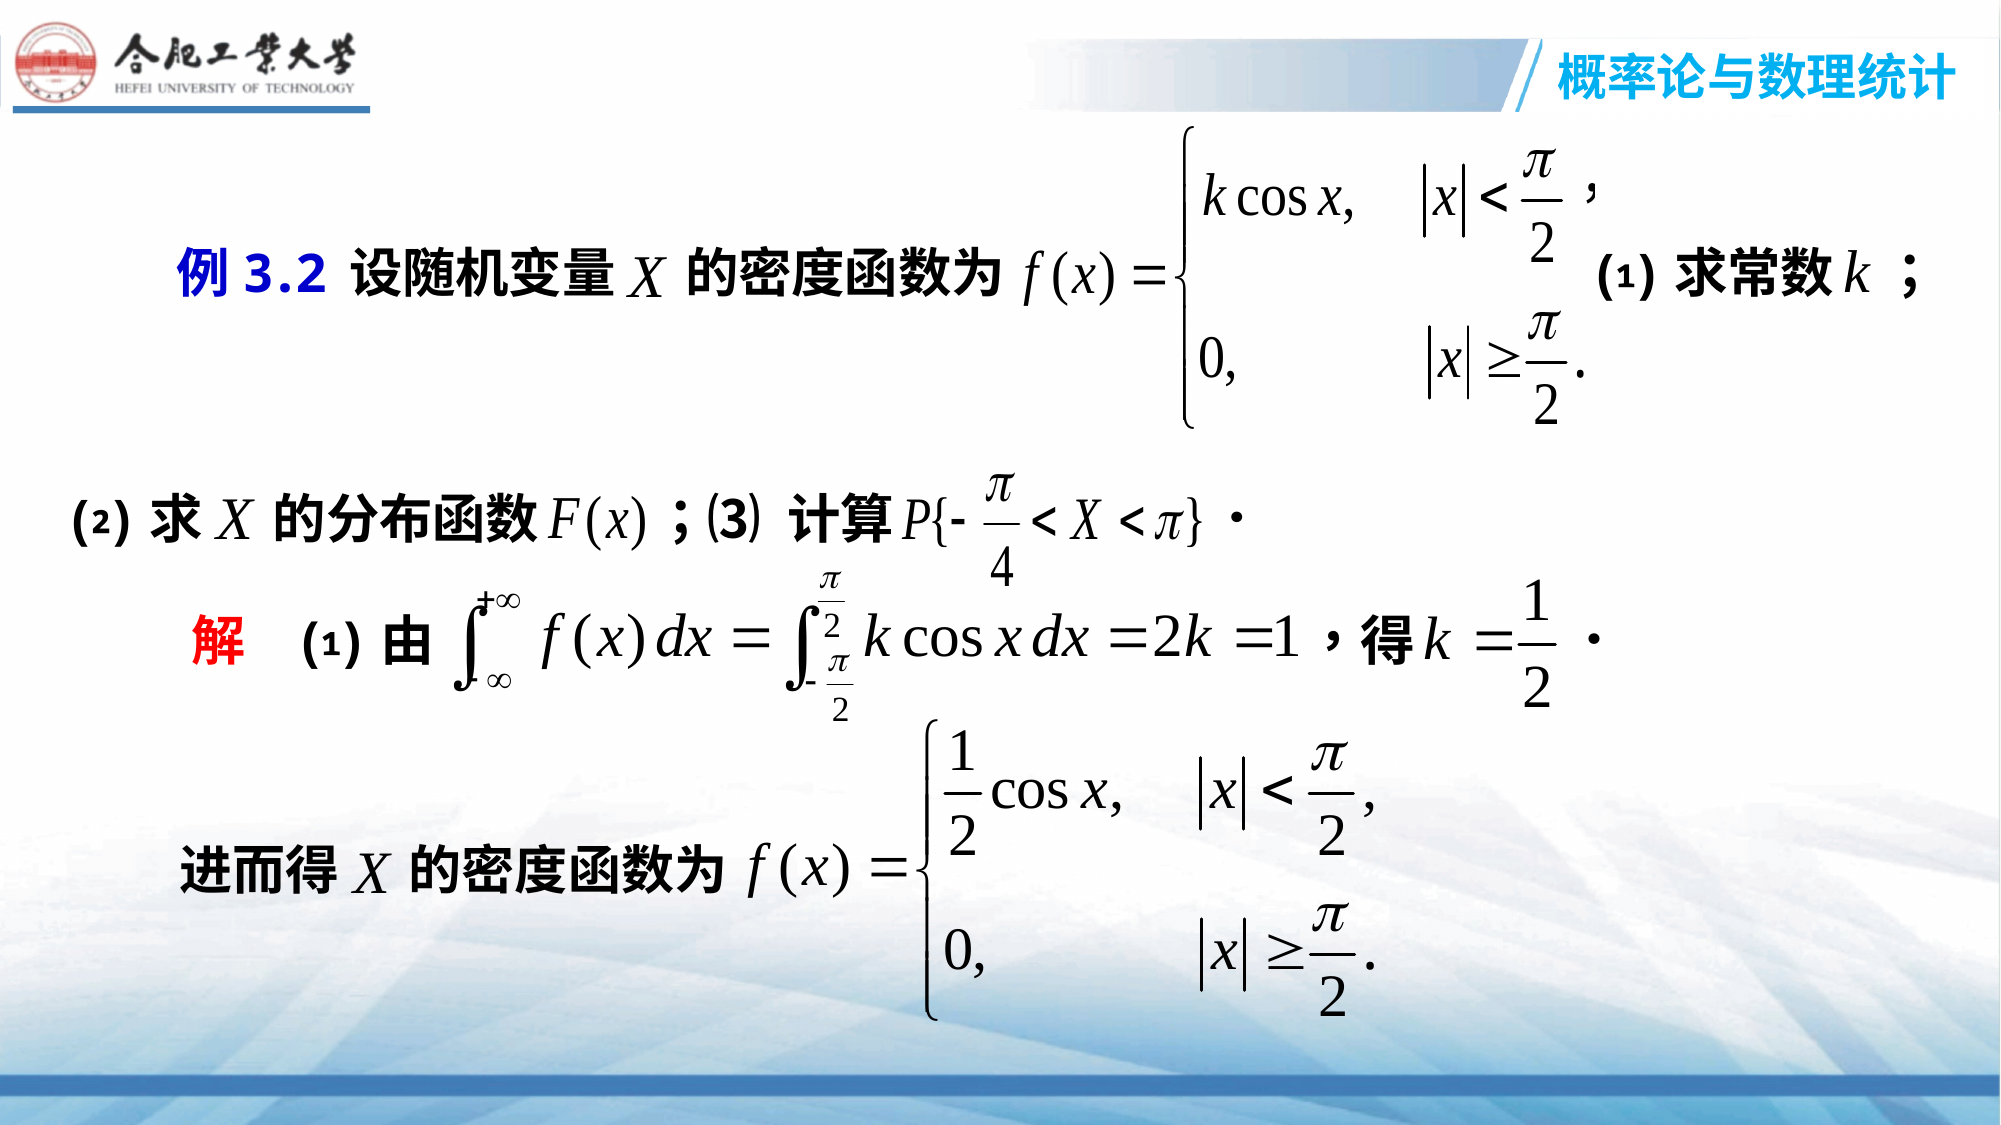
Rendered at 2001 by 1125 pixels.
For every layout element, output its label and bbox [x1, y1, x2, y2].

picture [0, 0, 2001, 1125]
text_box [191, 549, 1715, 747]
text_box [69, 111, 1931, 599]
text_box [179, 705, 1677, 1114]
